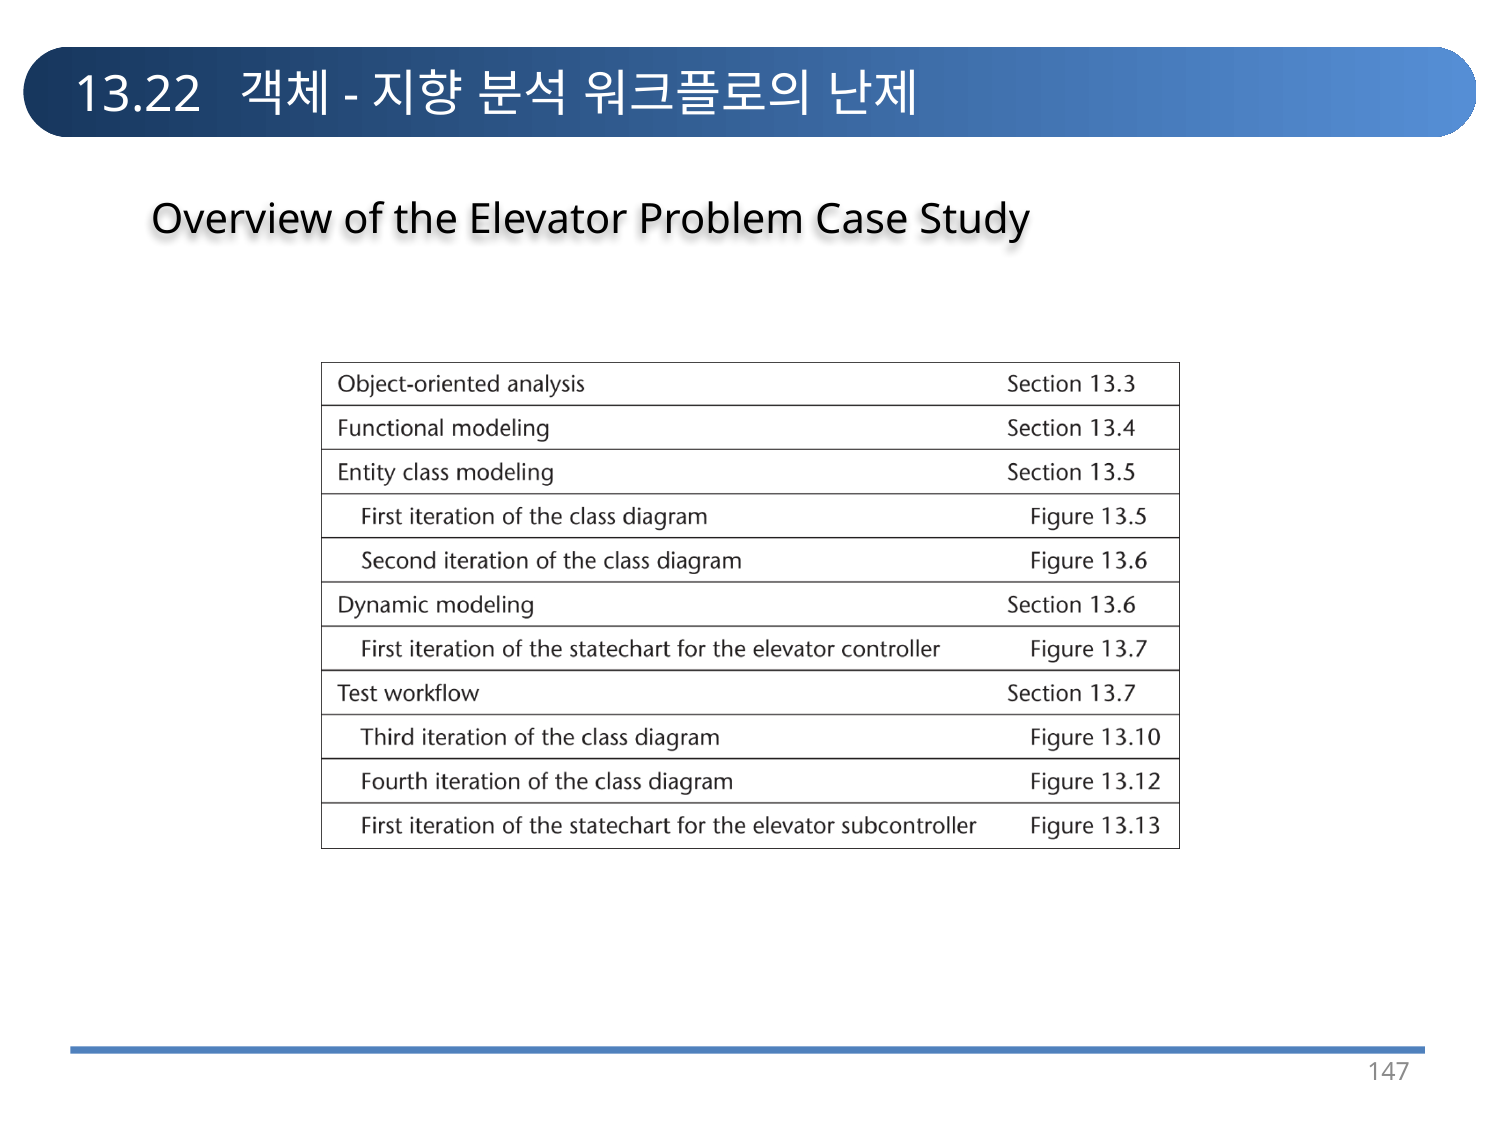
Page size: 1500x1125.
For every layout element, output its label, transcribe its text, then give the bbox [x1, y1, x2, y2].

picture [320, 361, 1180, 849]
list Overview of the Elevator Problem Case Study [60, 180, 1121, 255]
title 13.22 객체-지향 분석 워크플로의 난제 [59, 56, 1410, 126]
slide_number 147 [1074, 1042, 1425, 1103]
